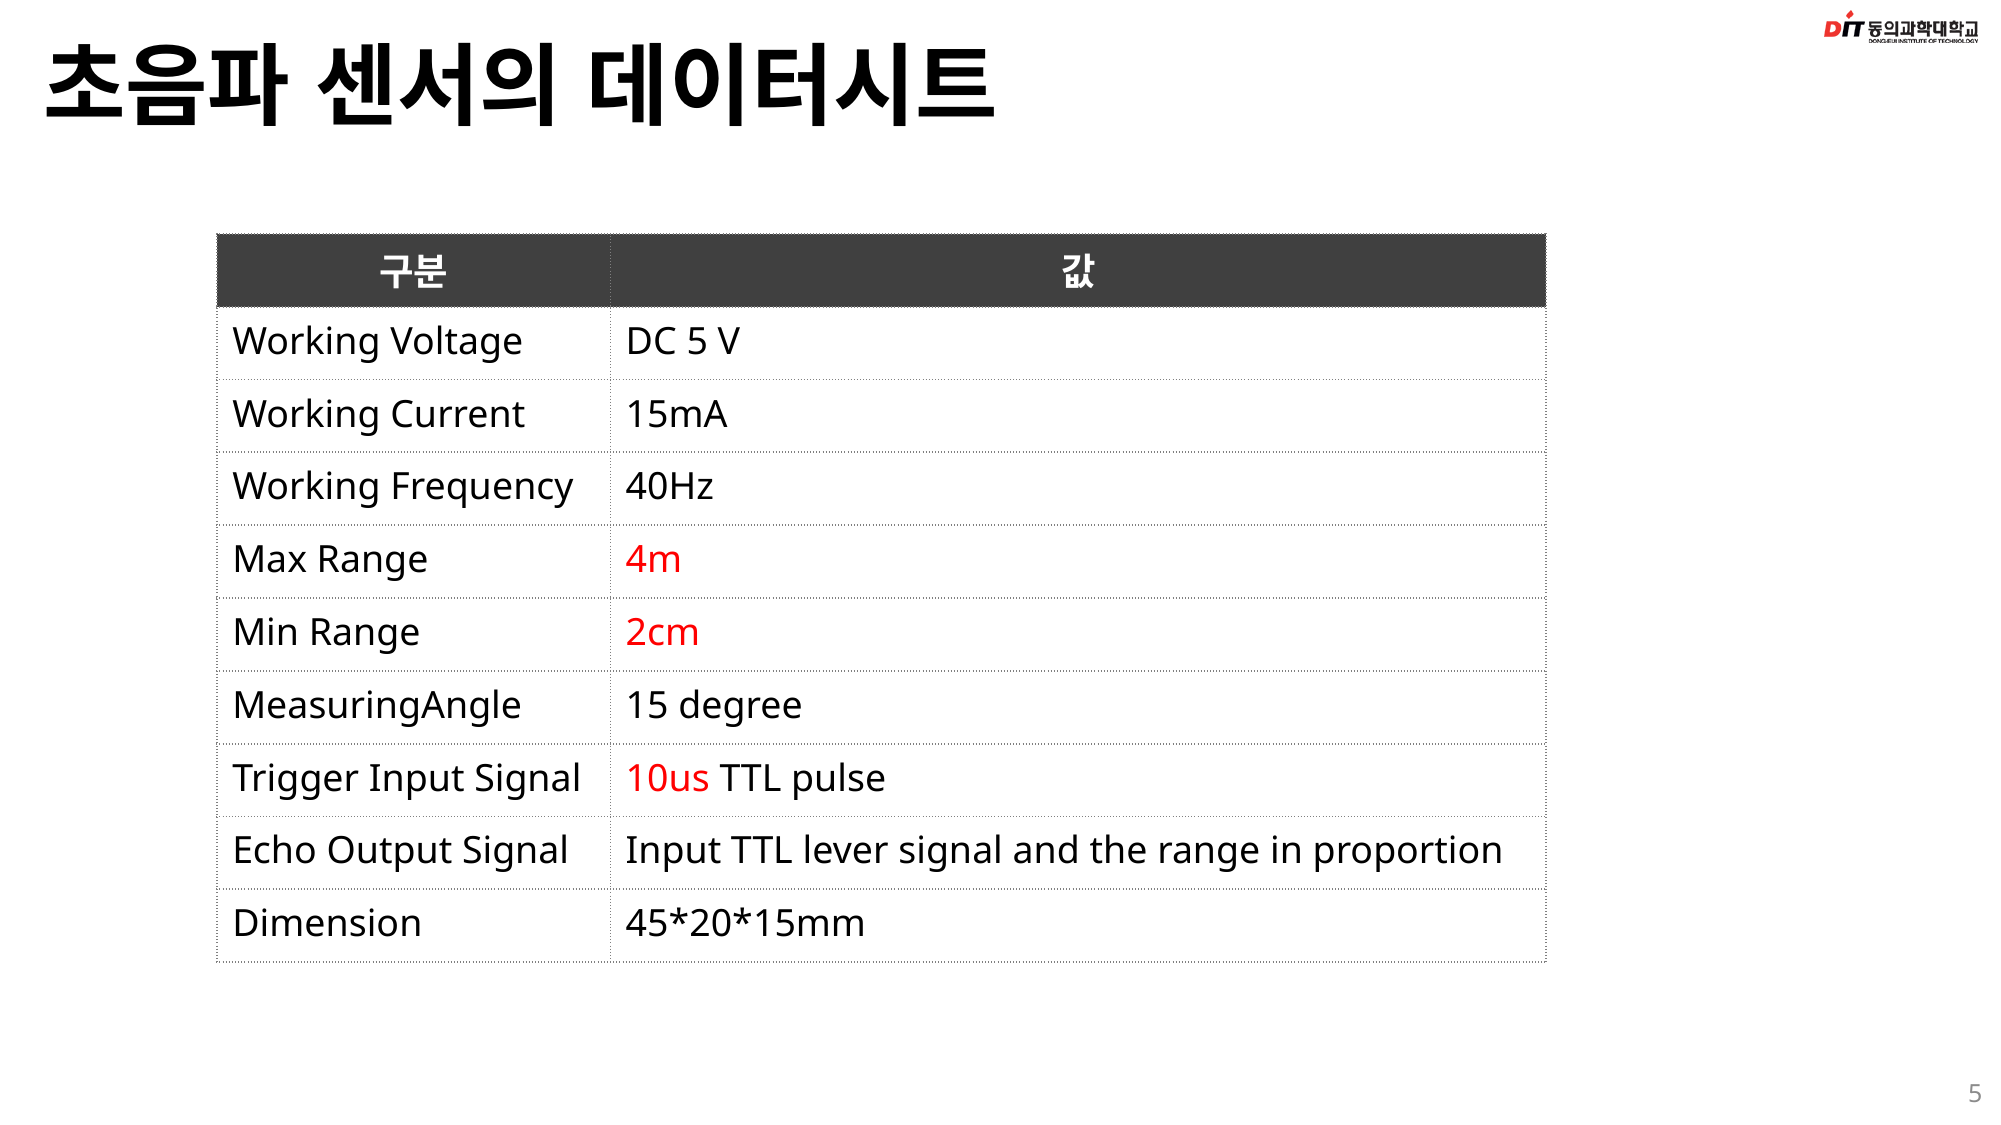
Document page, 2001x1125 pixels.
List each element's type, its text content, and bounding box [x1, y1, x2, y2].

table_cell 2cm [611, 598, 1546, 671]
table_cell 10us TTL pulse [611, 744, 1546, 816]
table_cell 45*20*15mm [611, 889, 1546, 962]
table_cell MeasuringAngle [217, 671, 611, 744]
table_cell Working Frequency [217, 452, 611, 525]
table_header 구분 [217, 234, 611, 307]
table_header 값 [611, 234, 1546, 307]
table_cell Trigger Input Signal [217, 744, 611, 816]
table_cell 15 degree [611, 671, 1546, 744]
table_cell Max Range [217, 525, 611, 598]
table_cell 4m [611, 525, 1546, 598]
table_cell Min Range [217, 598, 611, 671]
table_cell DC 5 V [611, 307, 1546, 380]
table_cell Working Current [217, 380, 611, 452]
table_cell Working Voltage [217, 307, 611, 380]
table_cell 15mA [611, 380, 1546, 452]
slide_number 5 [1922, 1065, 1998, 1125]
table_cell Input TTL lever signal and the range in proportion [611, 816, 1546, 889]
table_cell Echo Output Signal [217, 816, 611, 889]
title 초음파 센서의 데이터시트 [28, 28, 1968, 150]
picture [1824, 10, 1978, 43]
table_cell 40Hz [611, 452, 1546, 525]
table_cell Dimension [217, 889, 611, 962]
